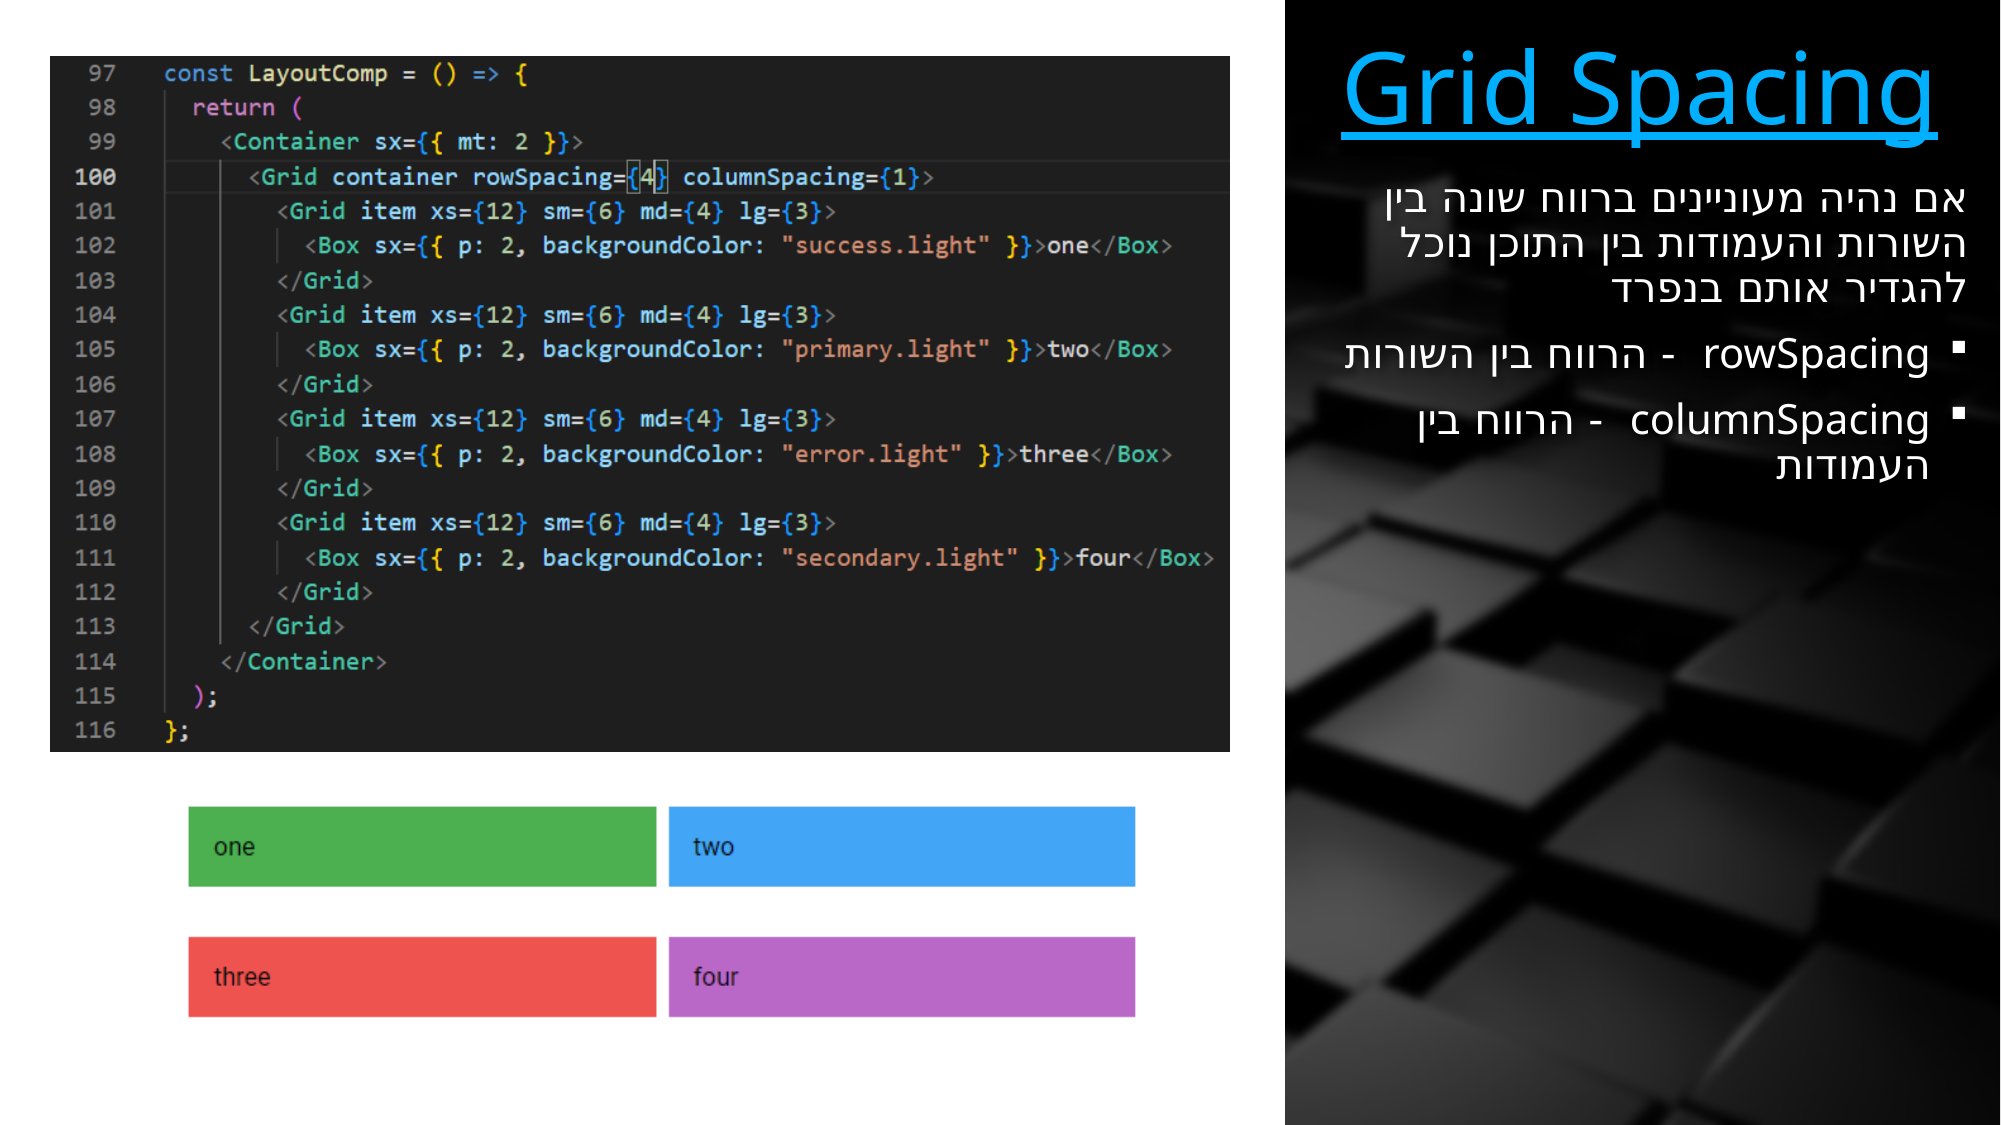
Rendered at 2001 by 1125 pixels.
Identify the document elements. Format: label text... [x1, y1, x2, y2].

picture [167, 785, 1159, 1044]
picture [1285, 0, 2001, 1125]
list אם נהיה מעוניינים ברווח שונה בין השורות והעמודות בין התוכן נוכל להגדיר אותם בנפרד rowSpacing - הרווח בין השורות columnSpacing - הרווח בין העמודות [1296, 169, 1984, 993]
picture [50, 56, 1230, 752]
title Grid Spacing [1296, 15, 1984, 169]
text_box [0, 0, 1285, 1125]
